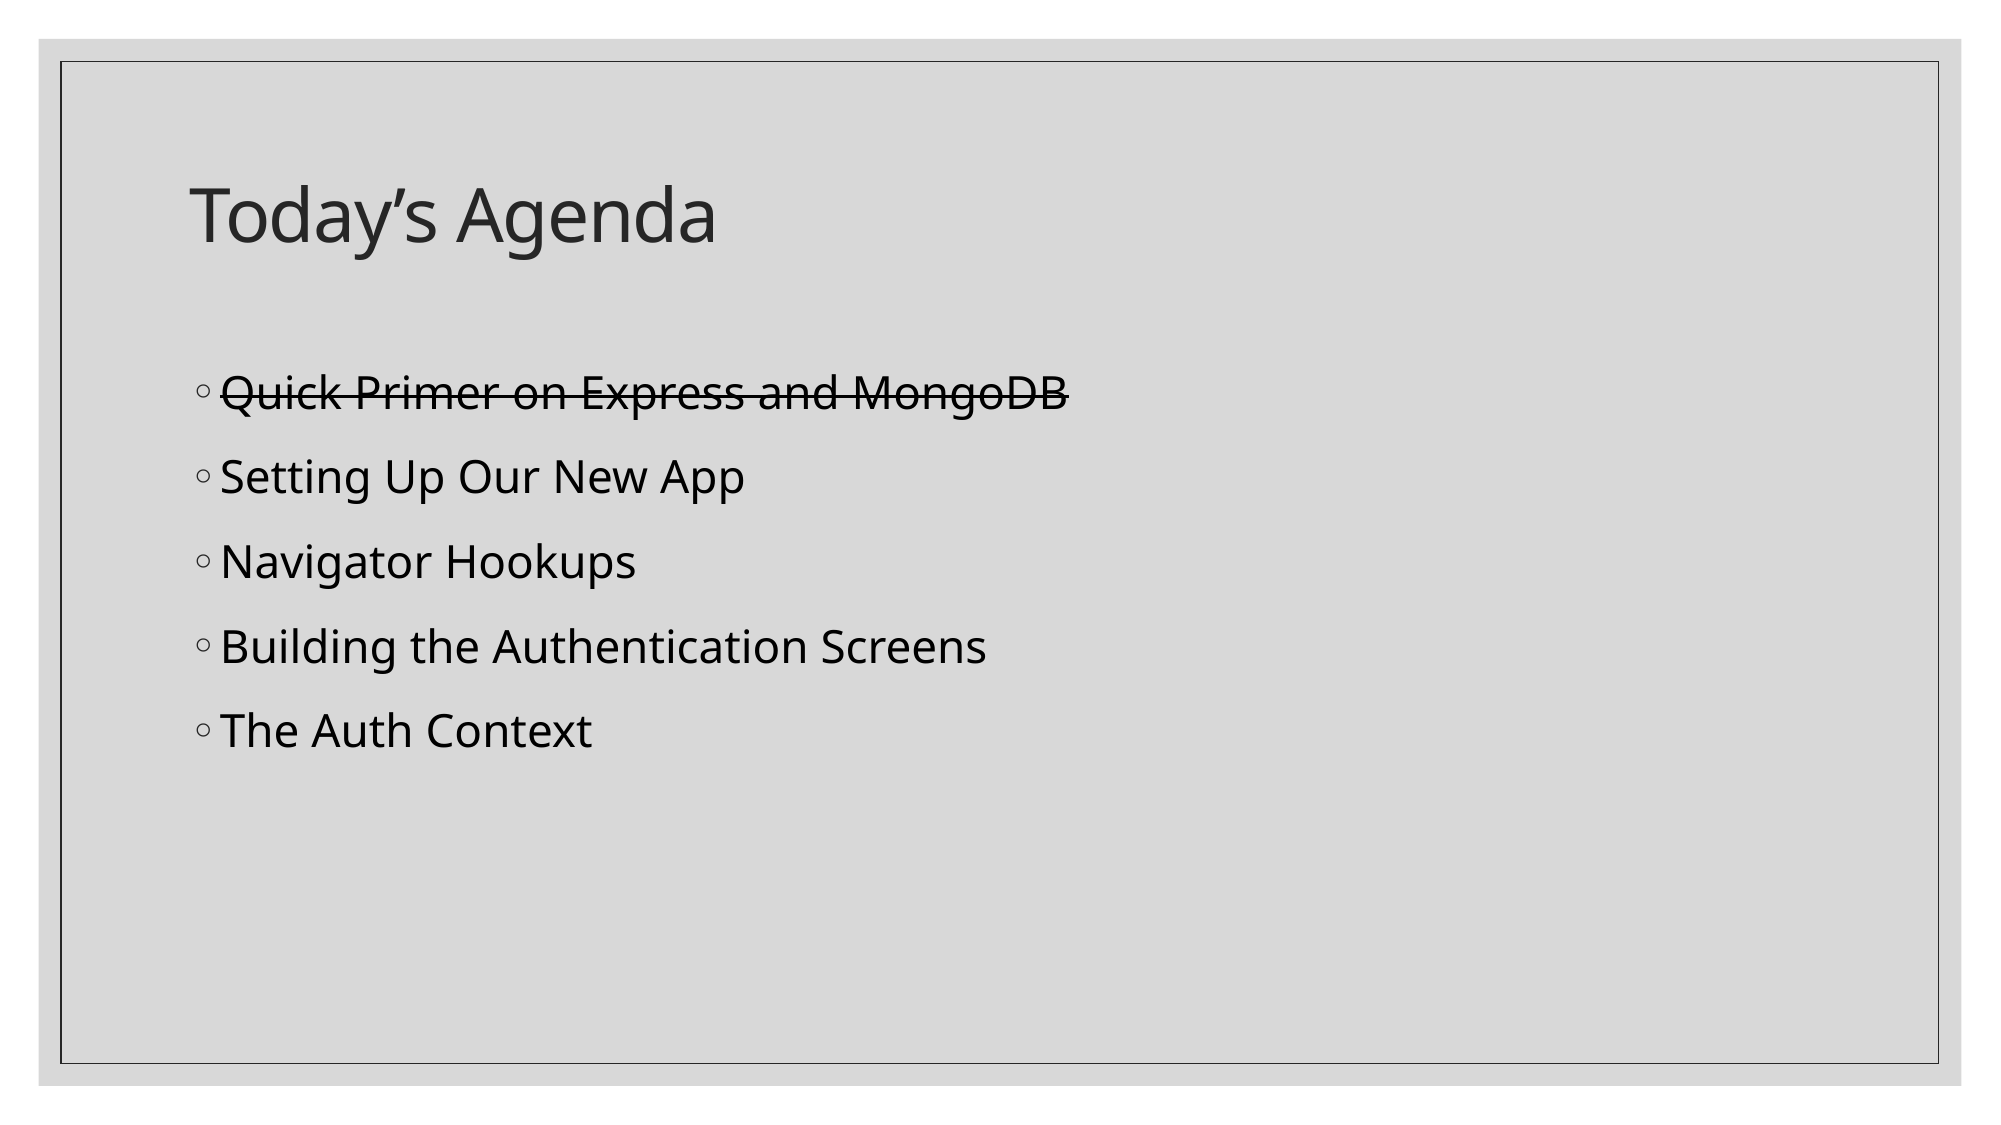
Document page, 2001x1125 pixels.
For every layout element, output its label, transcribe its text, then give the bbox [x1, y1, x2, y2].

list Quick Primer on Express and MongoDB Setting Up Our New App Navigator Hookups Building the Authentication Screens The Auth Context [174, 345, 1825, 977]
title Today’s Agenda [174, 105, 1825, 331]
